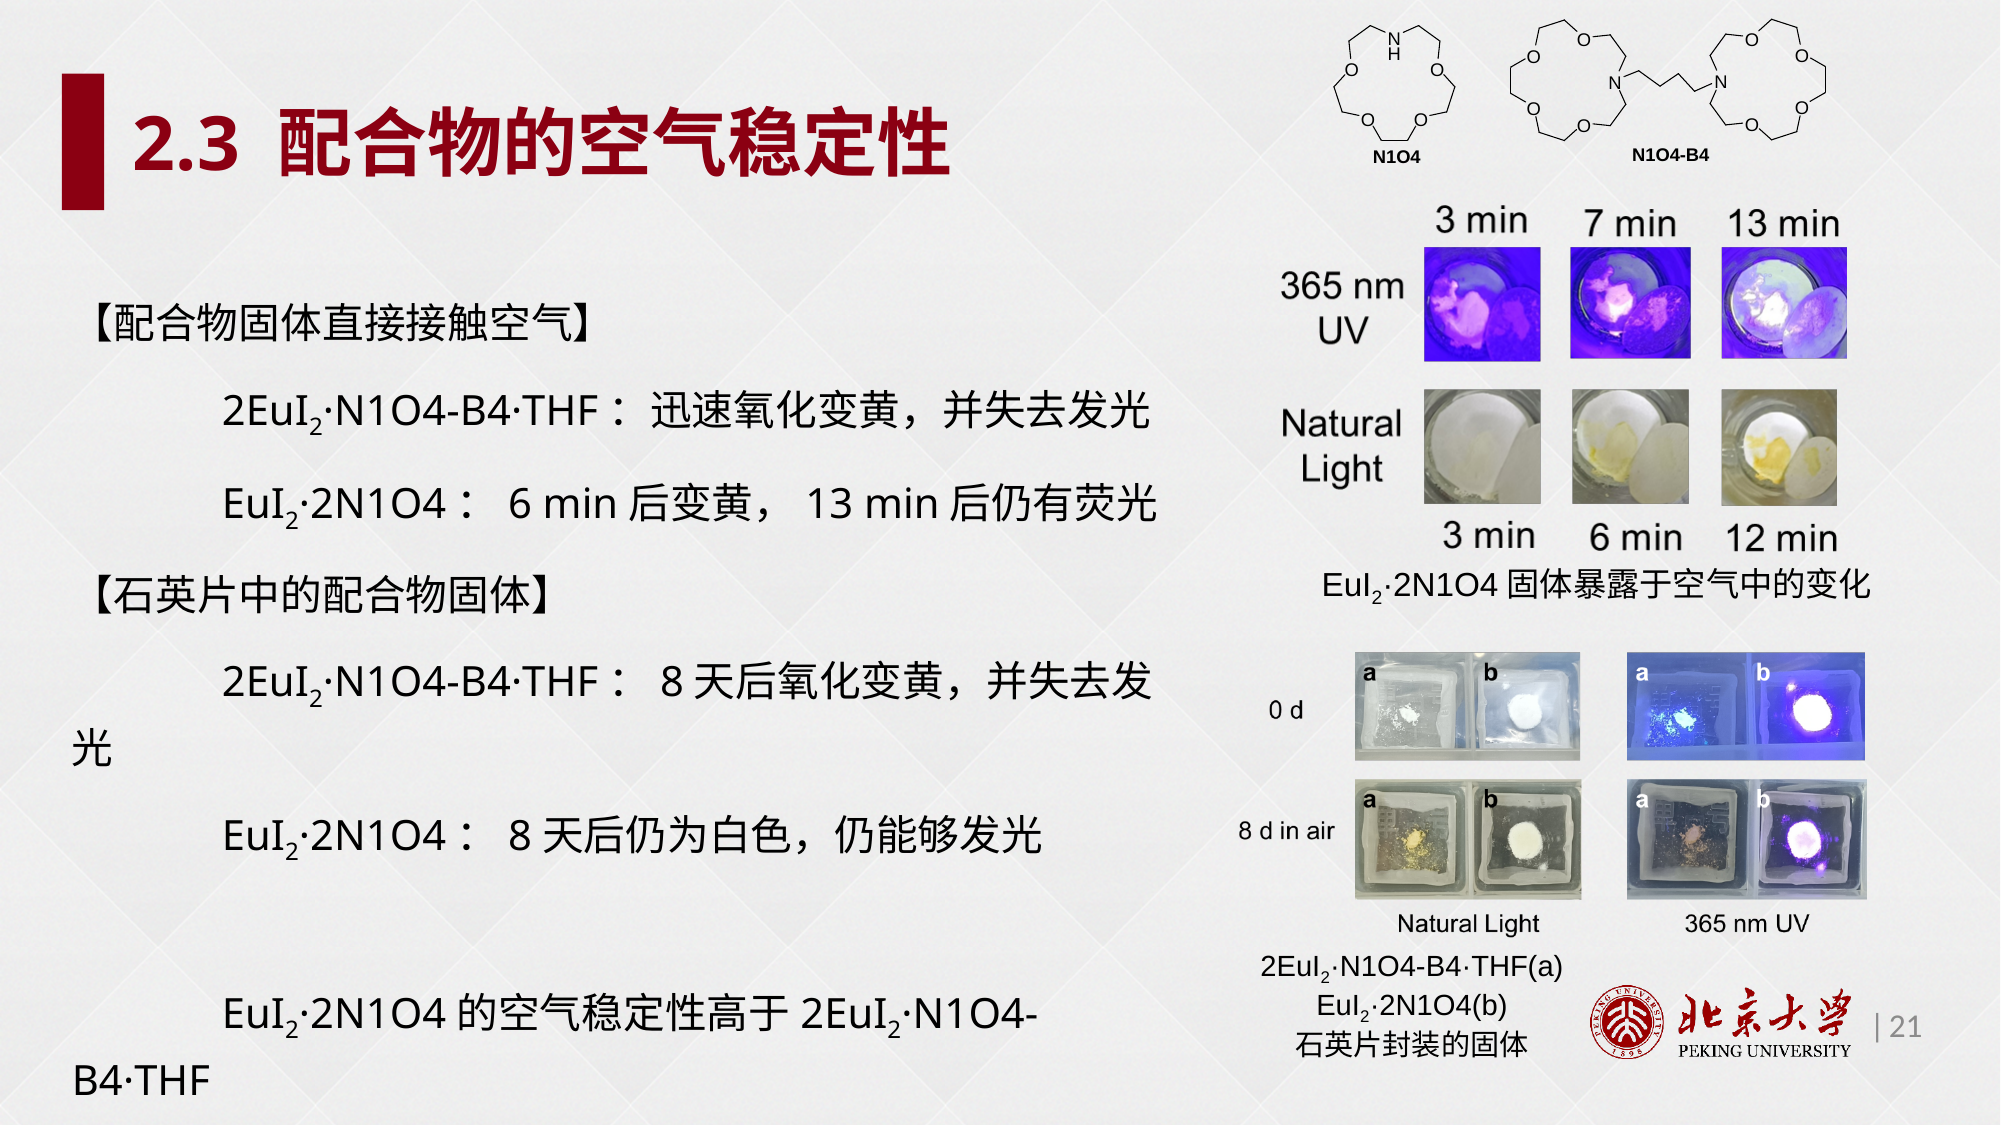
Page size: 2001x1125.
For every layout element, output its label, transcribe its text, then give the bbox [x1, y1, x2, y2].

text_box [61, 73, 1838, 211]
slide_number 21 [1628, 994, 1938, 1054]
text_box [1332, 17, 1838, 175]
text_box EuI2·2N1O4固体暴露于空气中的变化 [1256, 555, 1938, 616]
text_box 【配合物固体直接接触空气】 2EuI2·N1O4-B4·THF：迅速氧化变黄，并失去发光 EuI2·2N1O4：6 min后变黄，13 min后仍有荧光 【石英片中的配合物固体】 2EuI2·N1O4-B4·THF：8天后氧化变黄，并失去发光 EuI2·2N1O4：8天后仍为白色，仍能够发光 EuI2·2N1O4的空气稳定性高于2EuI2·N1O4-B4·THF 可能原因是与Eu2+结合的15-冠-5环更多 [57, 279, 1188, 1125]
picture [0, 0, 2001, 1125]
text_box 2EuI2·N1O4-B4·THF(a) EuI2·2N1O4(b) 石英片封装的固体 [1196, 939, 1628, 1069]
